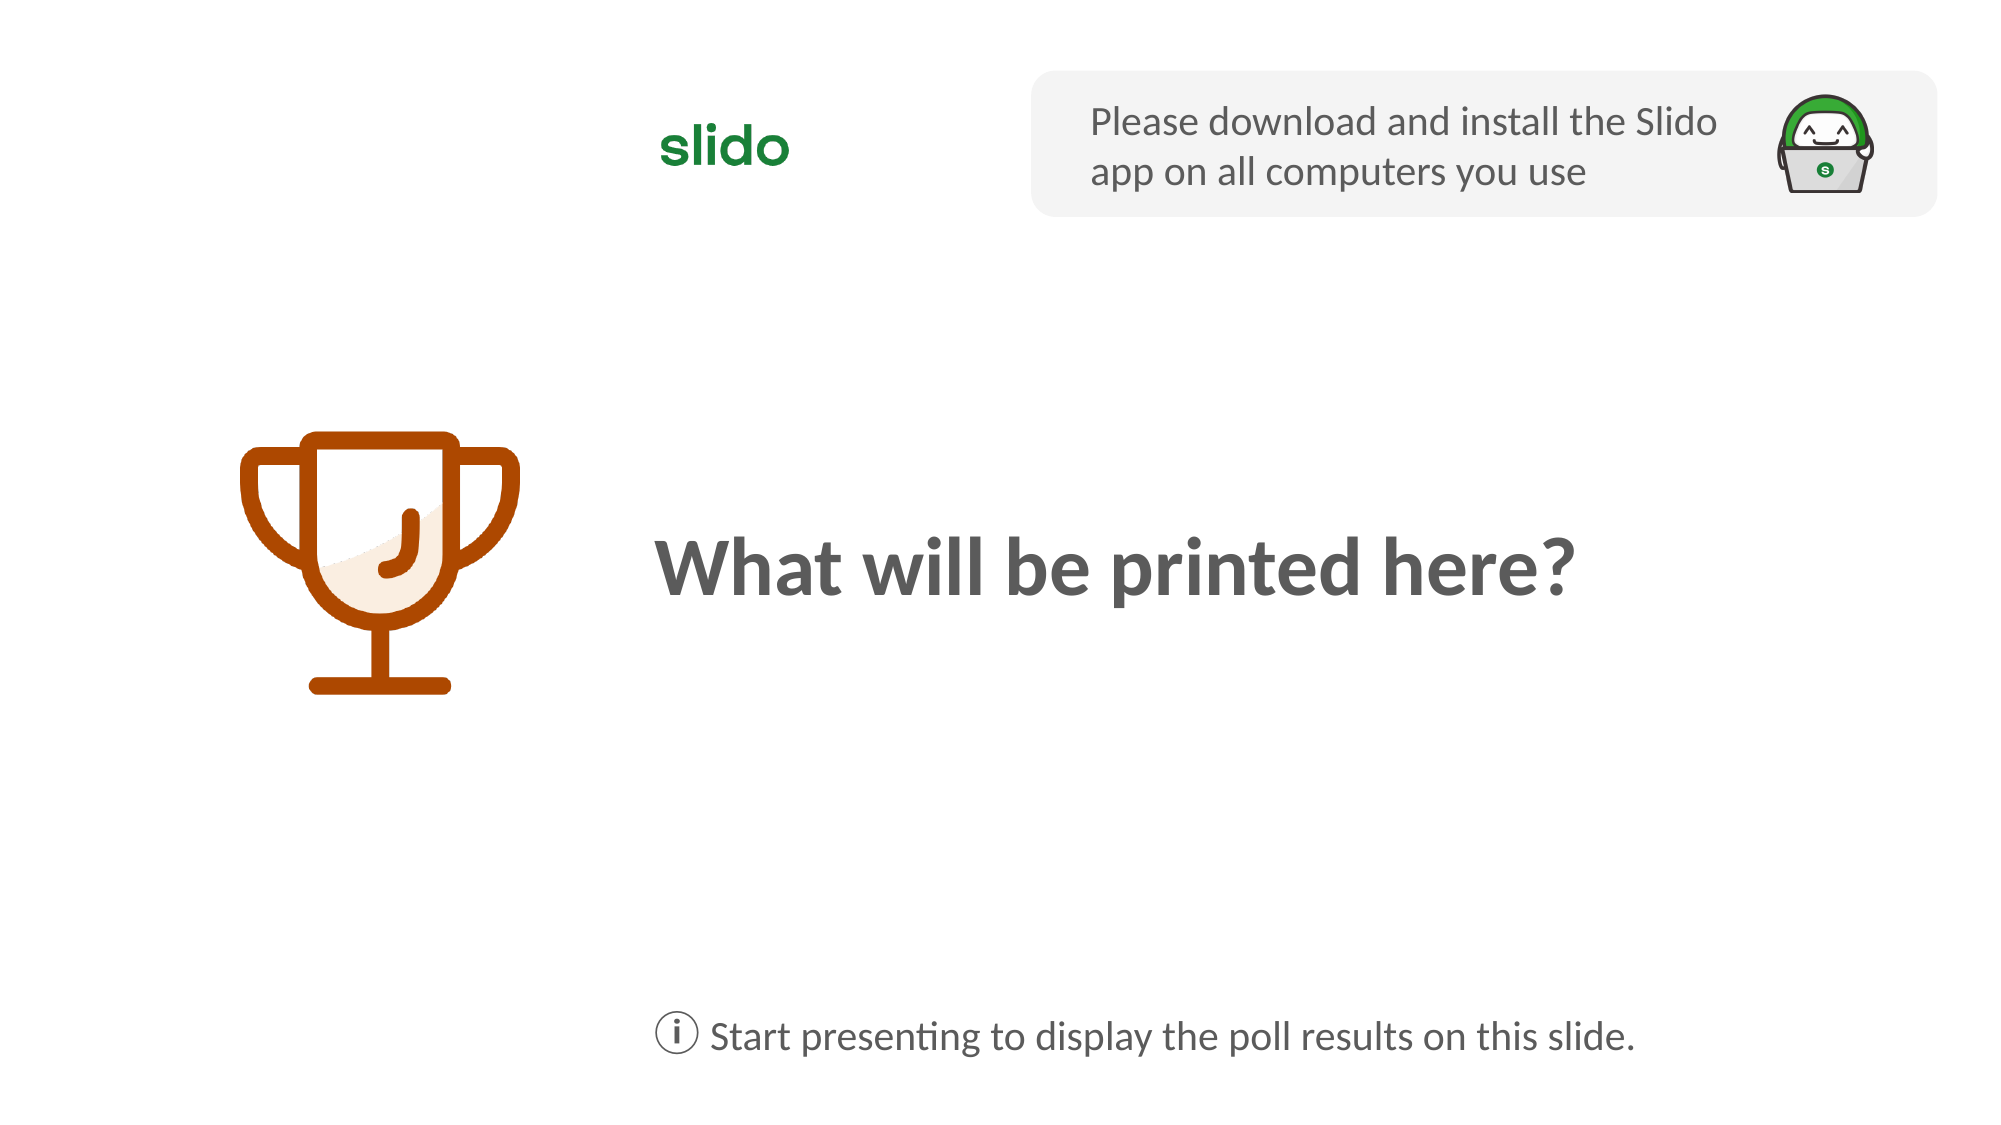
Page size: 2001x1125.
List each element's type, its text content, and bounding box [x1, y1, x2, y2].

text_box Please download and install the Slido app on all computers you use [1030, 69, 1939, 218]
picture [1775, 94, 1874, 193]
text_box What will be printed here? [639, 421, 1841, 704]
text_box ⓘ Start presenting to display the poll results on this slide. [639, 989, 1841, 1076]
picture [639, 101, 810, 187]
picture [189, 372, 570, 753]
